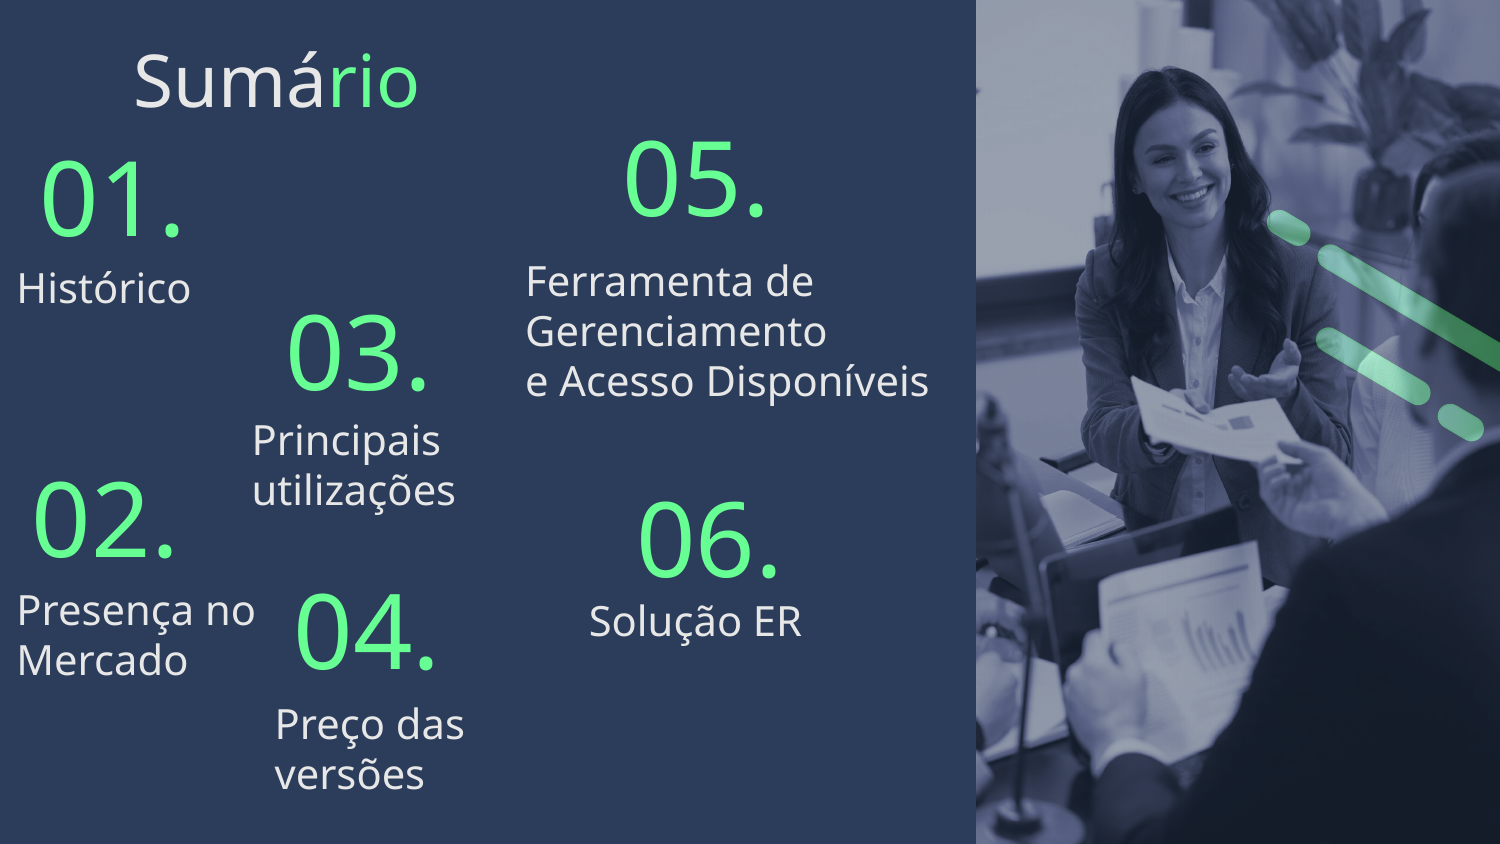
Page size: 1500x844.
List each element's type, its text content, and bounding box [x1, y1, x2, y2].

text_box Ferramenta de Gerenciamento e Acesso Disponíveis [510, 246, 971, 412]
subtitle Preço das versões [259, 697, 632, 814]
title 03. [270, 297, 506, 400]
title 01. [24, 143, 260, 246]
text_box 05.​ [607, 104, 971, 245]
picture [976, 0, 1500, 844]
title 04. [278, 576, 514, 679]
title Sumário [118, 19, 971, 114]
title 02. [16, 464, 253, 567]
subtitle Principais utilizações [236, 464, 529, 529]
subtitle Histórico [1, 265, 237, 328]
subtitle Presença no Mercado [1, 583, 272, 700]
text_box 06.​ [621, 465, 971, 587]
text_box Solução ER [573, 587, 971, 703]
